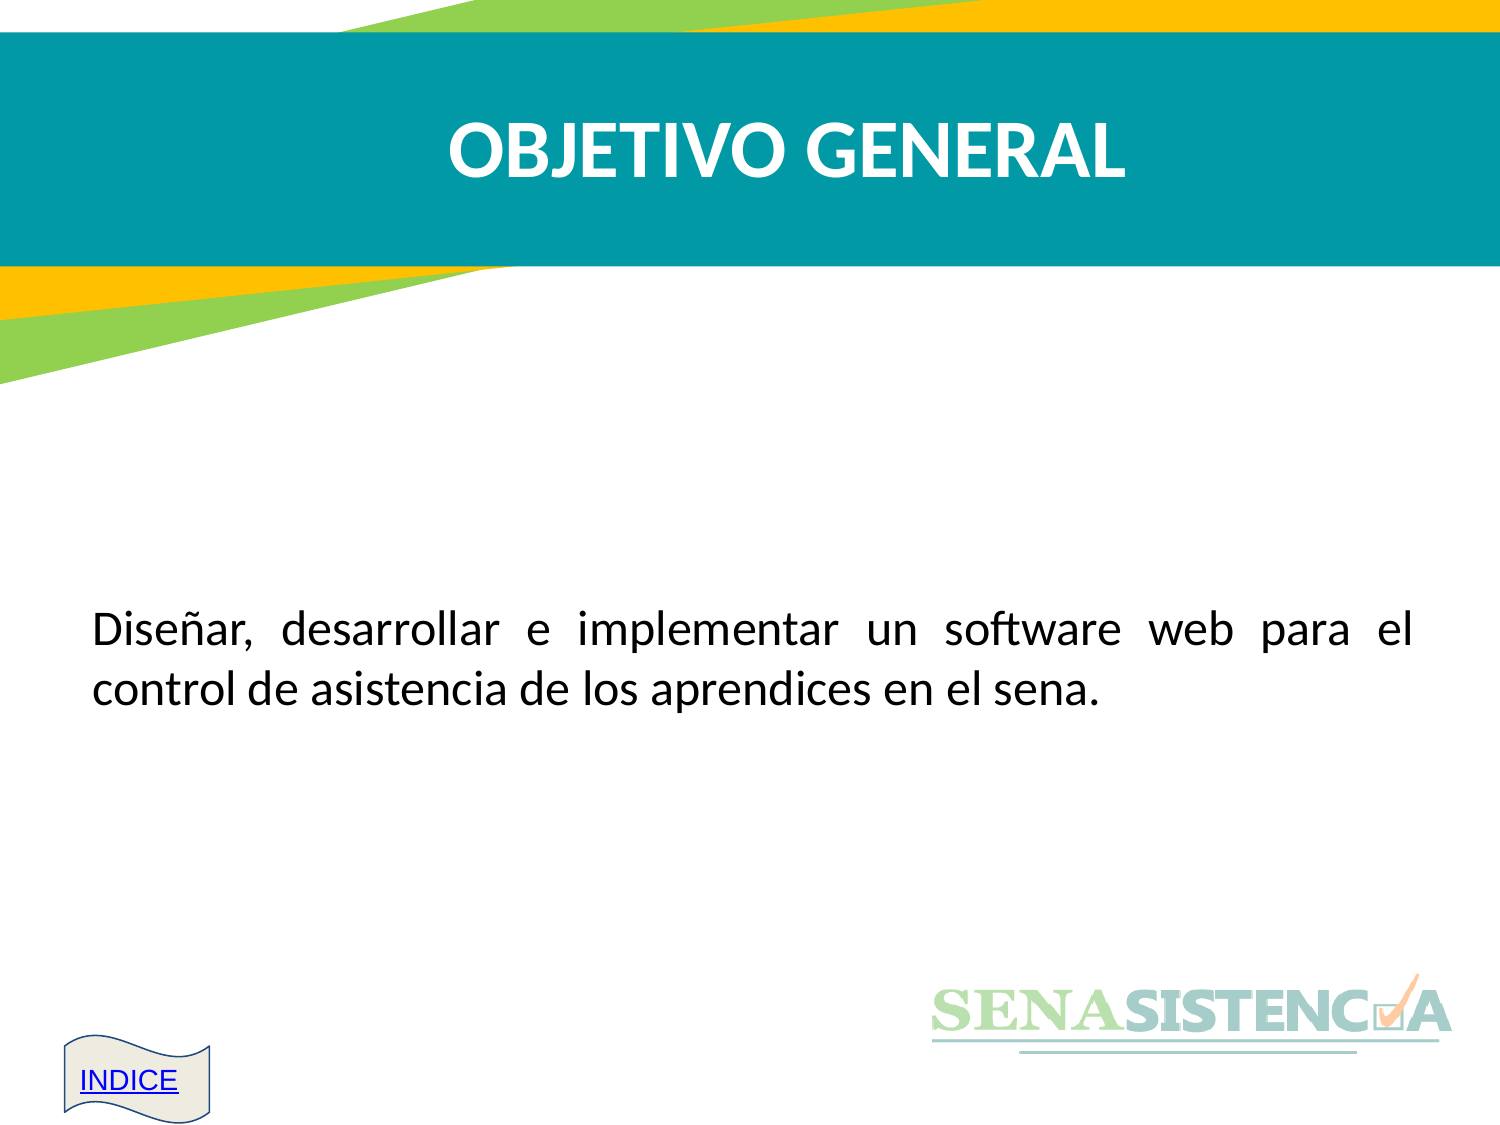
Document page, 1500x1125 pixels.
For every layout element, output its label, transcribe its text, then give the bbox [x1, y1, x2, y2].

text_box Diseñar, desarrollar e implementar un software web para el control de asistencia de los aprendices en el sena. [77, 345, 1430, 925]
picture [903, 944, 1500, 1125]
text_box OBJETIVO GENERAL [2, 68, 1498, 221]
text_box INDICE [64, 1035, 210, 1123]
